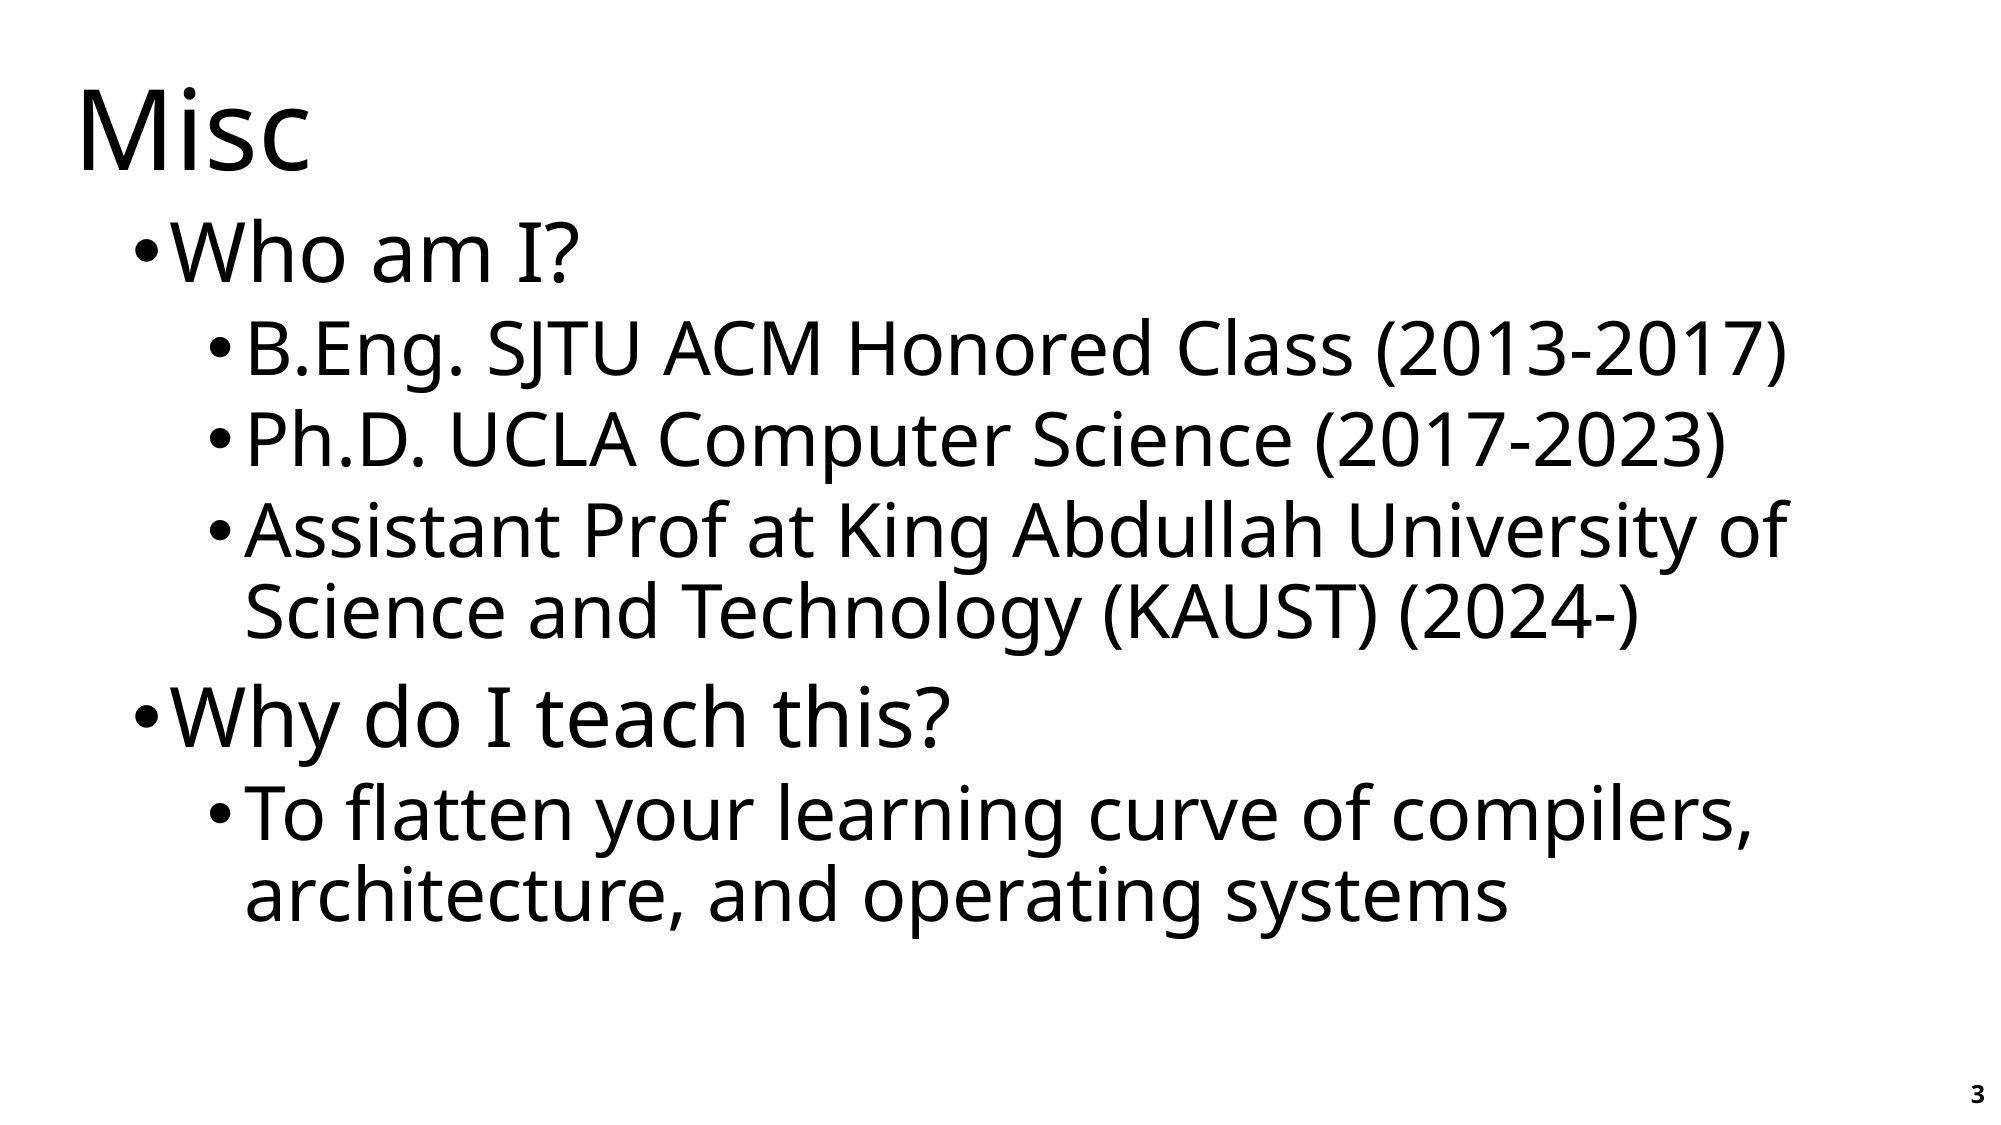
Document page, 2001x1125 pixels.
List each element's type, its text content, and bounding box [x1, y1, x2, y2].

list Who am I? B.Eng. SJTU ACM Honored Class (2013-2017) Ph.D. UCLA Computer Science (2017-2023) Assistant Prof at King Abdullah University of Science and Technology (KAUST) (2024-) Why do I teach this? To flatten your learning curve of compilers, architecture, and operating systems [116, 202, 1889, 1092]
title Misc [58, 33, 1784, 236]
slide_number 3 [1550, 1065, 2000, 1125]
